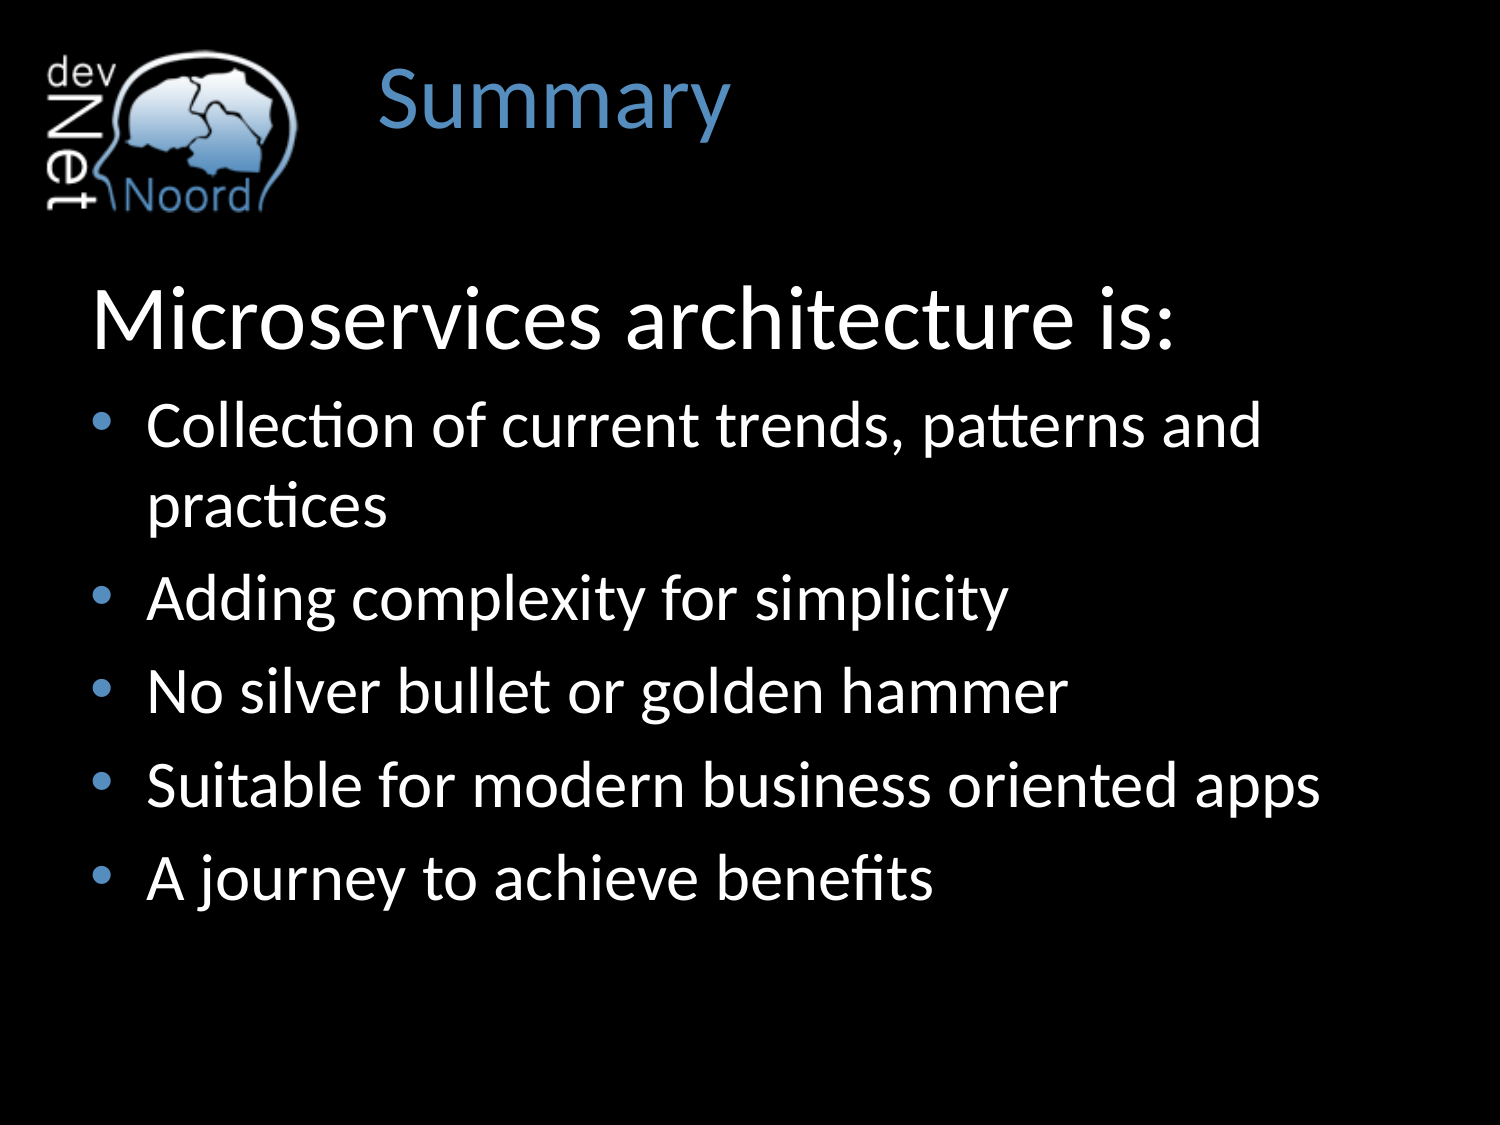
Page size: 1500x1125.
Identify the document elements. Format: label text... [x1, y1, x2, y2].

title Summary [362, 29, 1425, 205]
list Microservices architecture is: Collection of current trends, patterns and practices Adding complexity for simplicity No silver bullet or golden hammer Suitable for modern business oriented apps A journey to achieve benefits [75, 249, 1425, 1063]
picture [24, 30, 313, 238]
